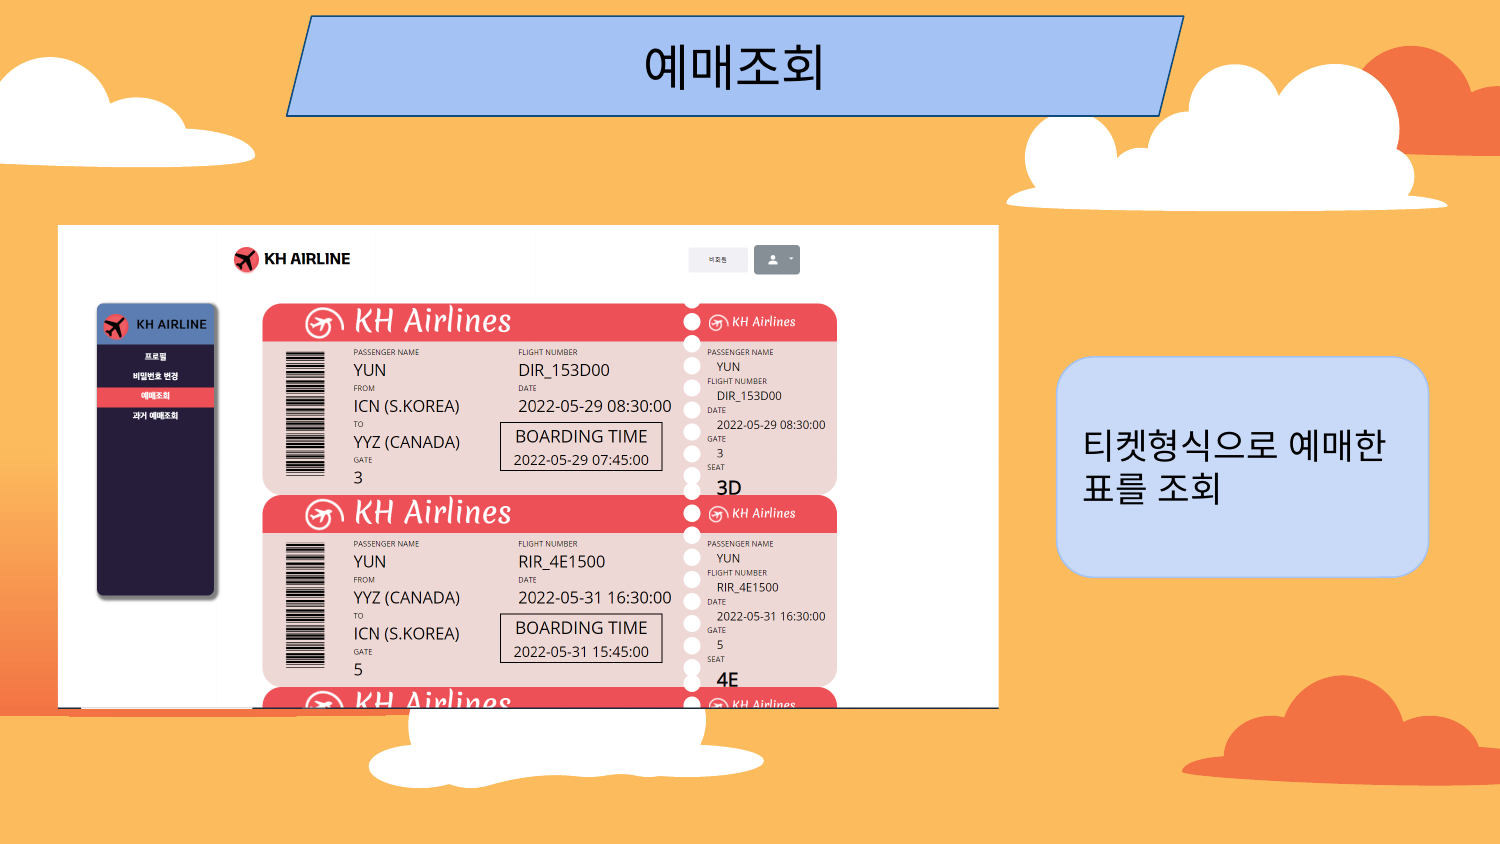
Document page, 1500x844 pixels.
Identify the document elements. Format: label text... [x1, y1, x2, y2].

text_box 예매조회 [286, 16, 1184, 116]
text_box 티켓형식으로 예매한 표를 조회 [1056, 356, 1429, 578]
picture [57, 225, 999, 709]
